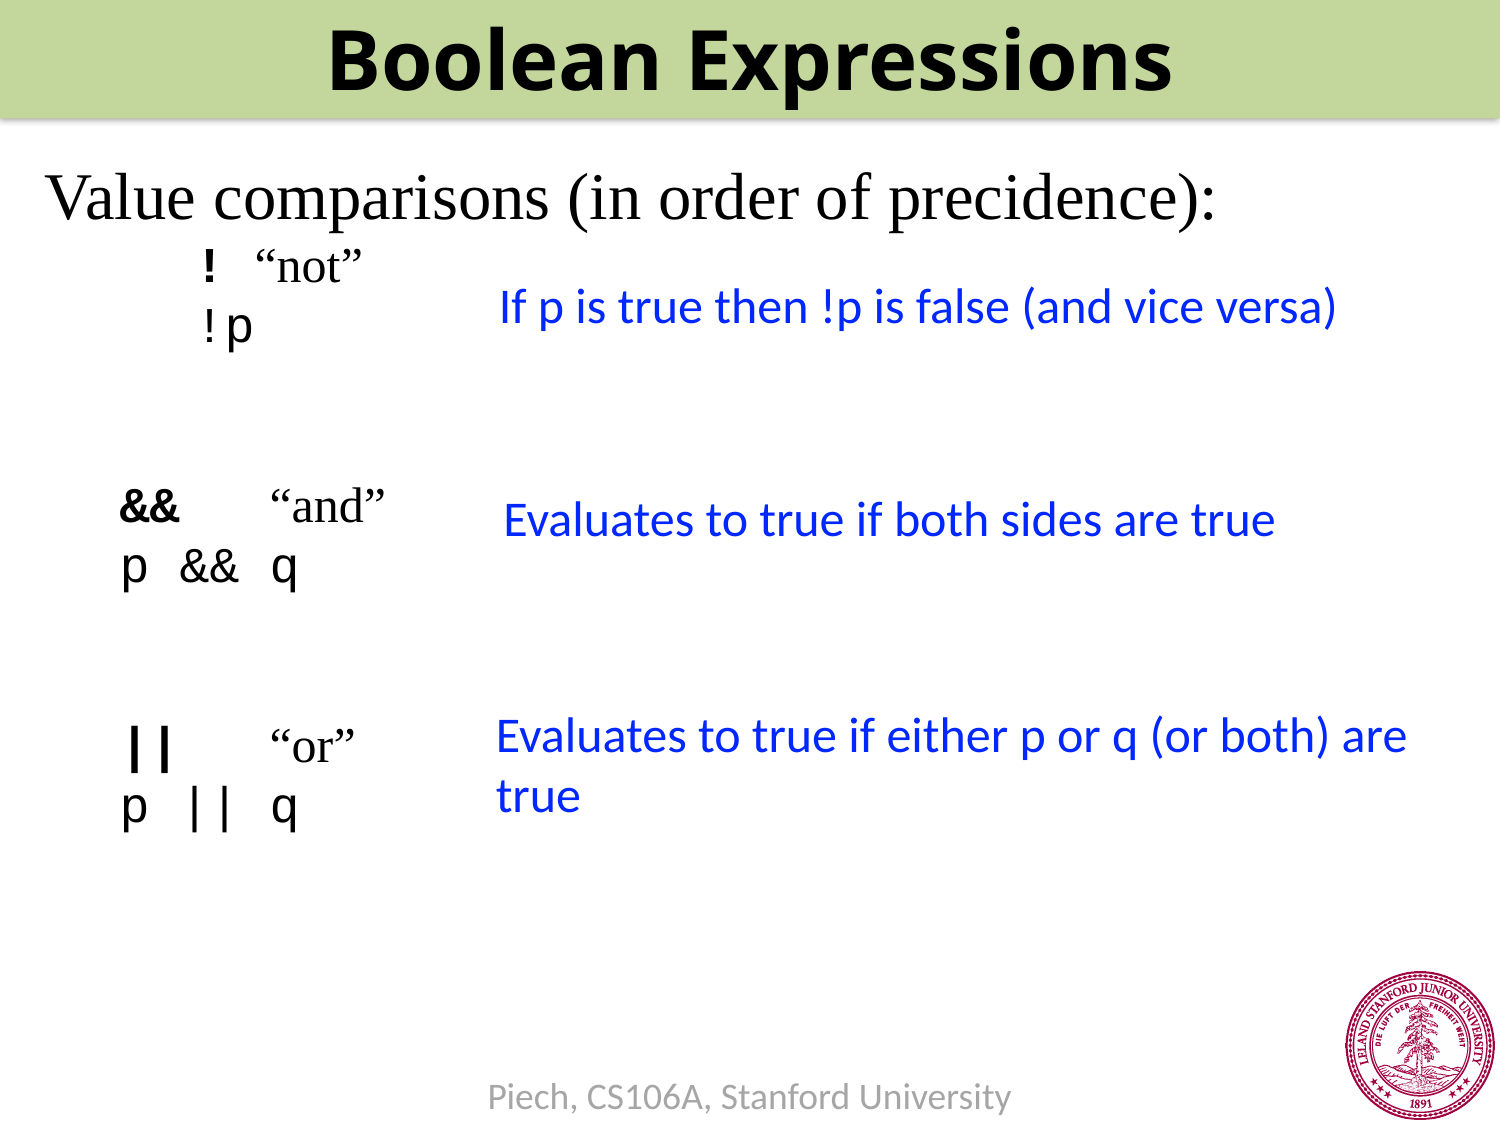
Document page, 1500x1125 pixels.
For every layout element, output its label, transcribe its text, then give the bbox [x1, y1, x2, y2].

text_box Boolean Expressions [0, 0, 1500, 122]
text_box Evaluates to true if both sides are true [488, 478, 1292, 554]
text_box Evaluates to true if either p or q (or both) are true [481, 695, 1449, 831]
picture [1345, 971, 1495, 1120]
text_box If p is true then !p is false (and vice versa) [484, 265, 1354, 341]
list Value comparisons (in order of precidence): ! “not” !p && “and” p && q || “or” p || q [29, 129, 1429, 912]
